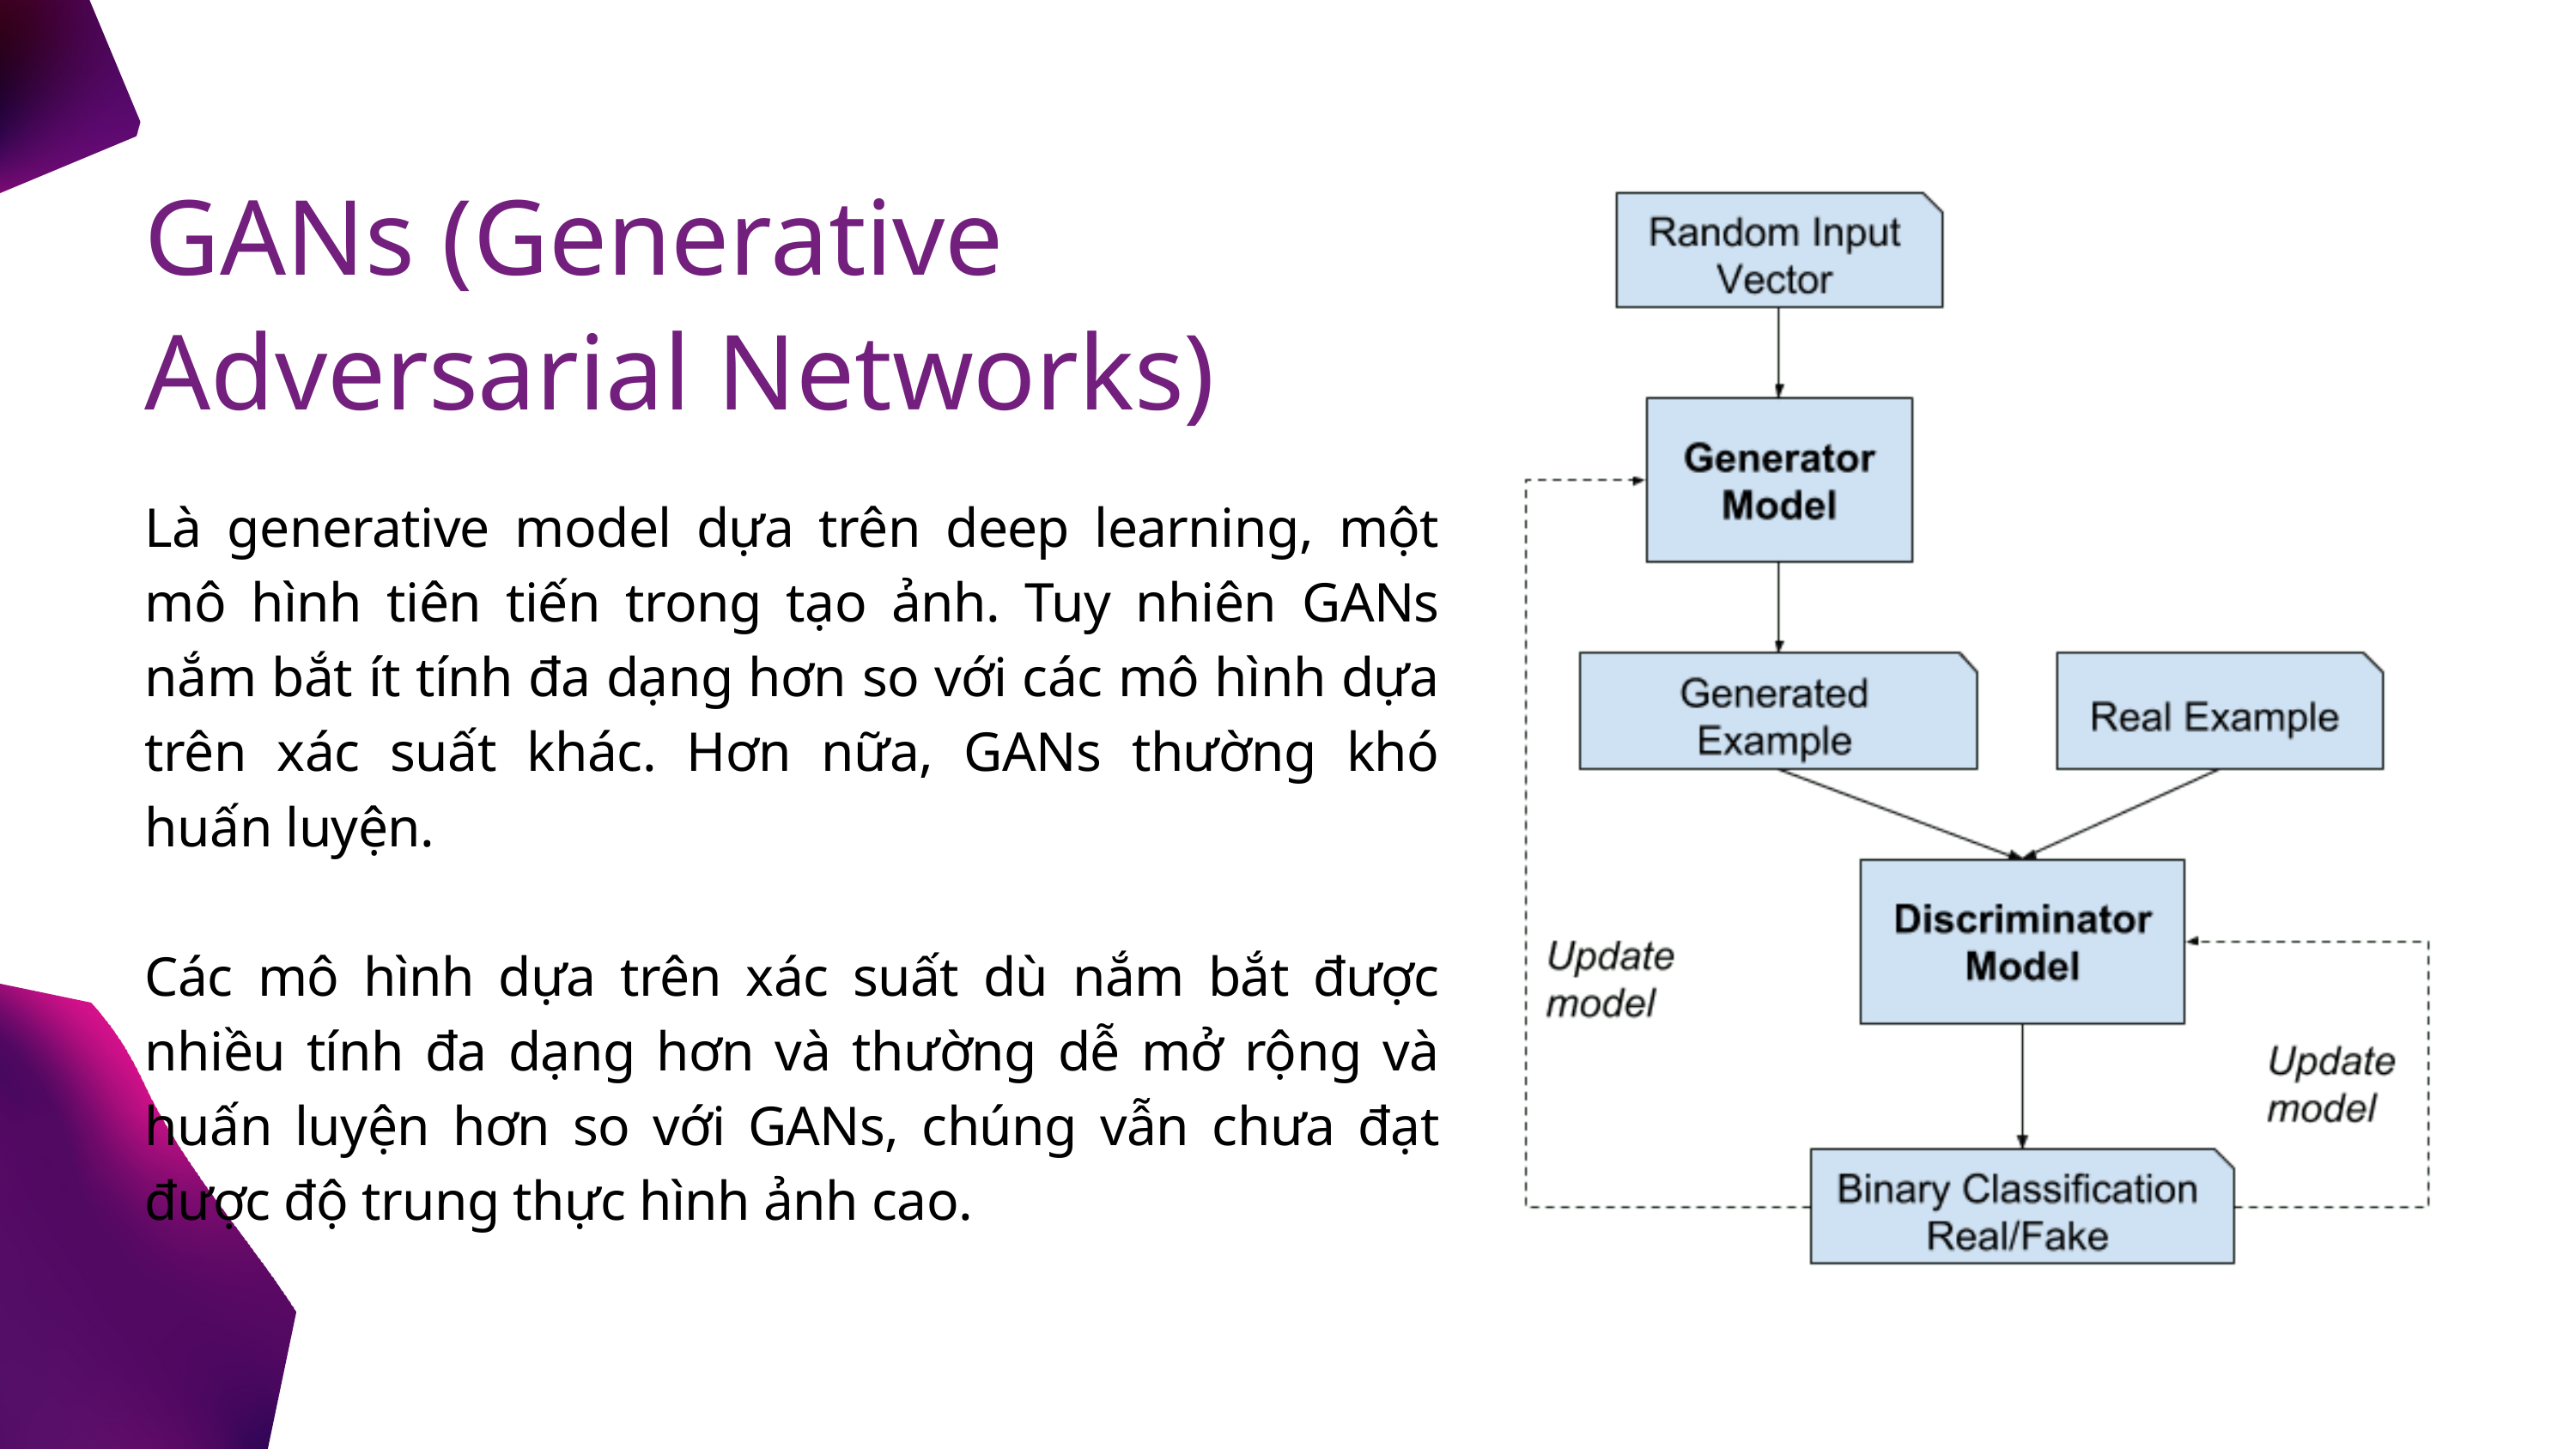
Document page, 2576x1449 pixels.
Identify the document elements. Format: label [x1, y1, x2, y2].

text_box [1506, 167, 2467, 1304]
text_box [0, 983, 313, 1449]
text_box [144, 167, 1440, 1228]
text_box [0, 0, 145, 193]
